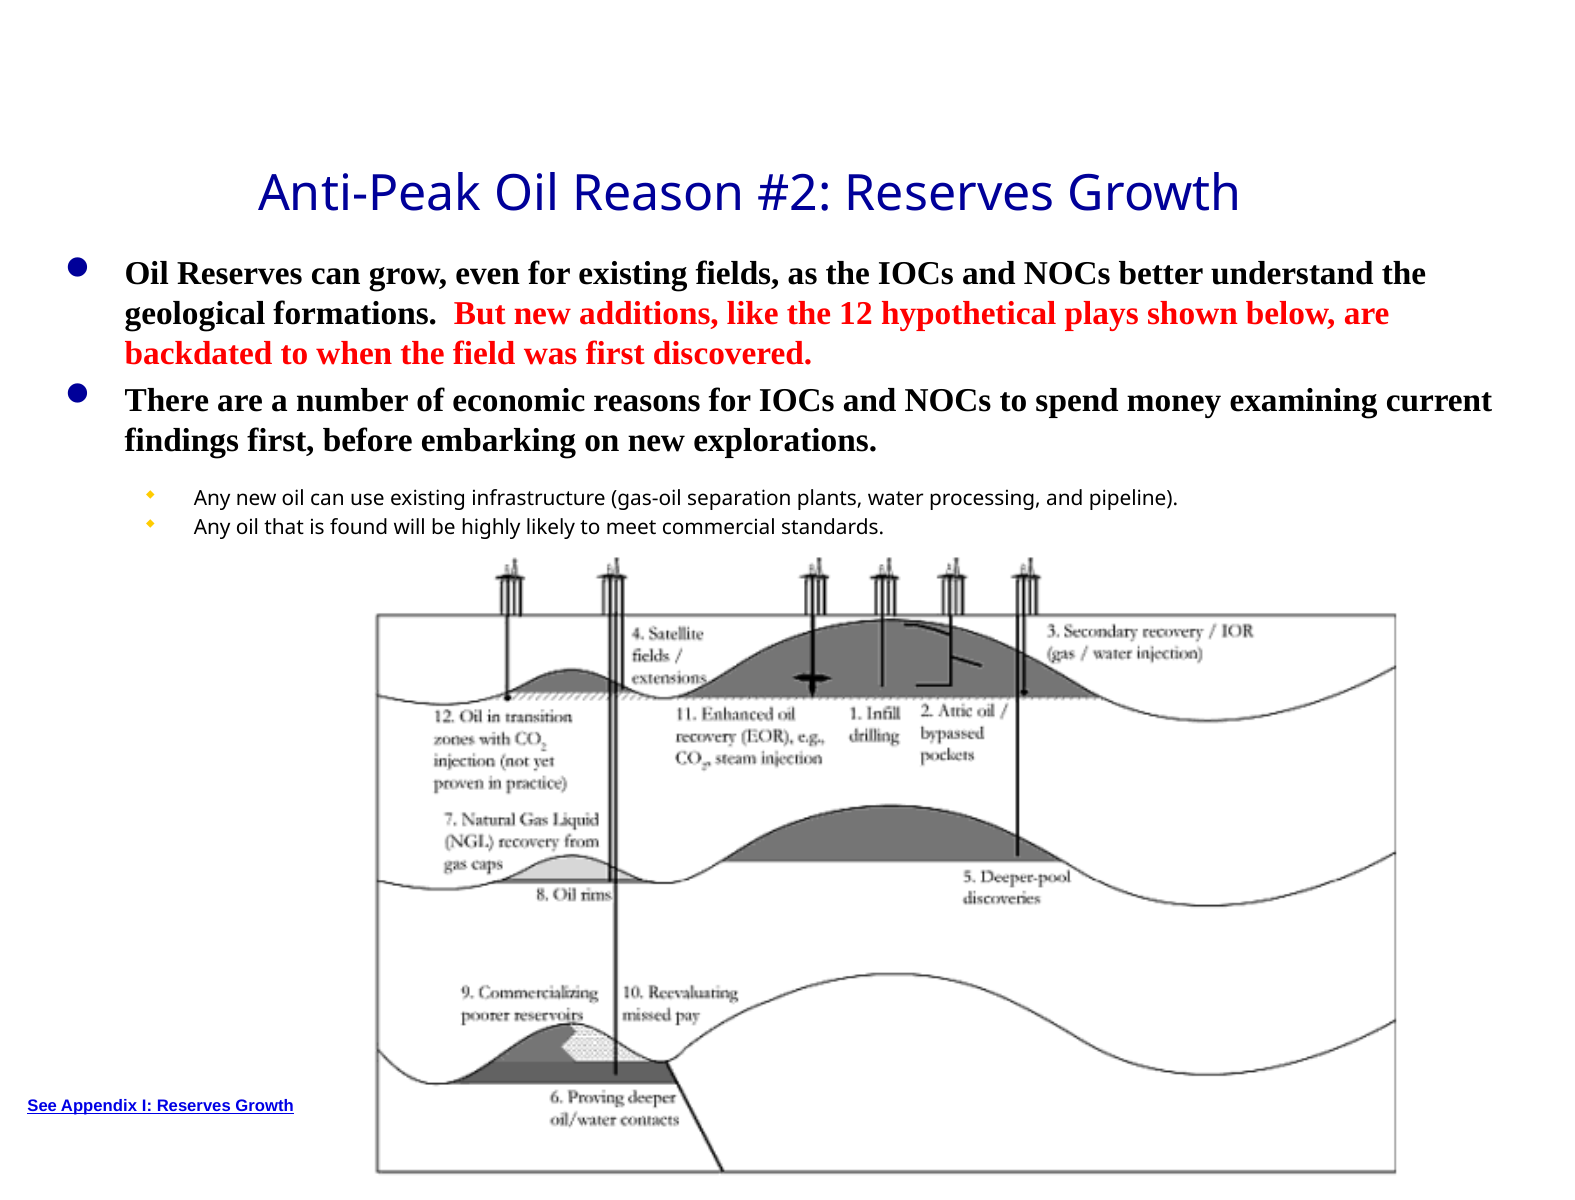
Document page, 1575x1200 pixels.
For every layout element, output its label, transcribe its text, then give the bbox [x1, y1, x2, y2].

title Anti-Peak Oil Reason #2: Reserves Growth [112, 99, 1388, 243]
picture [354, 538, 1416, 1196]
list Oil Reserves can grow, even for existing fields, as the IOCs and NOCs better understand the geological formations. But new additions, like the 12 hypothetical plays shown below, are backdated to when the field was first discovered. There are a number of economic reasons for IOCs and NOCs to spend money examining current findings first, before embarking on new explorations. Any new oil can use existing infrastructure (gas-oil separation plants, water processing, and pipeline). Any oil that is found will be highly likely to meet commercial standards. [50, 243, 1525, 982]
text_box See Appendix I: Reserves Growth [12, 1087, 349, 1123]
